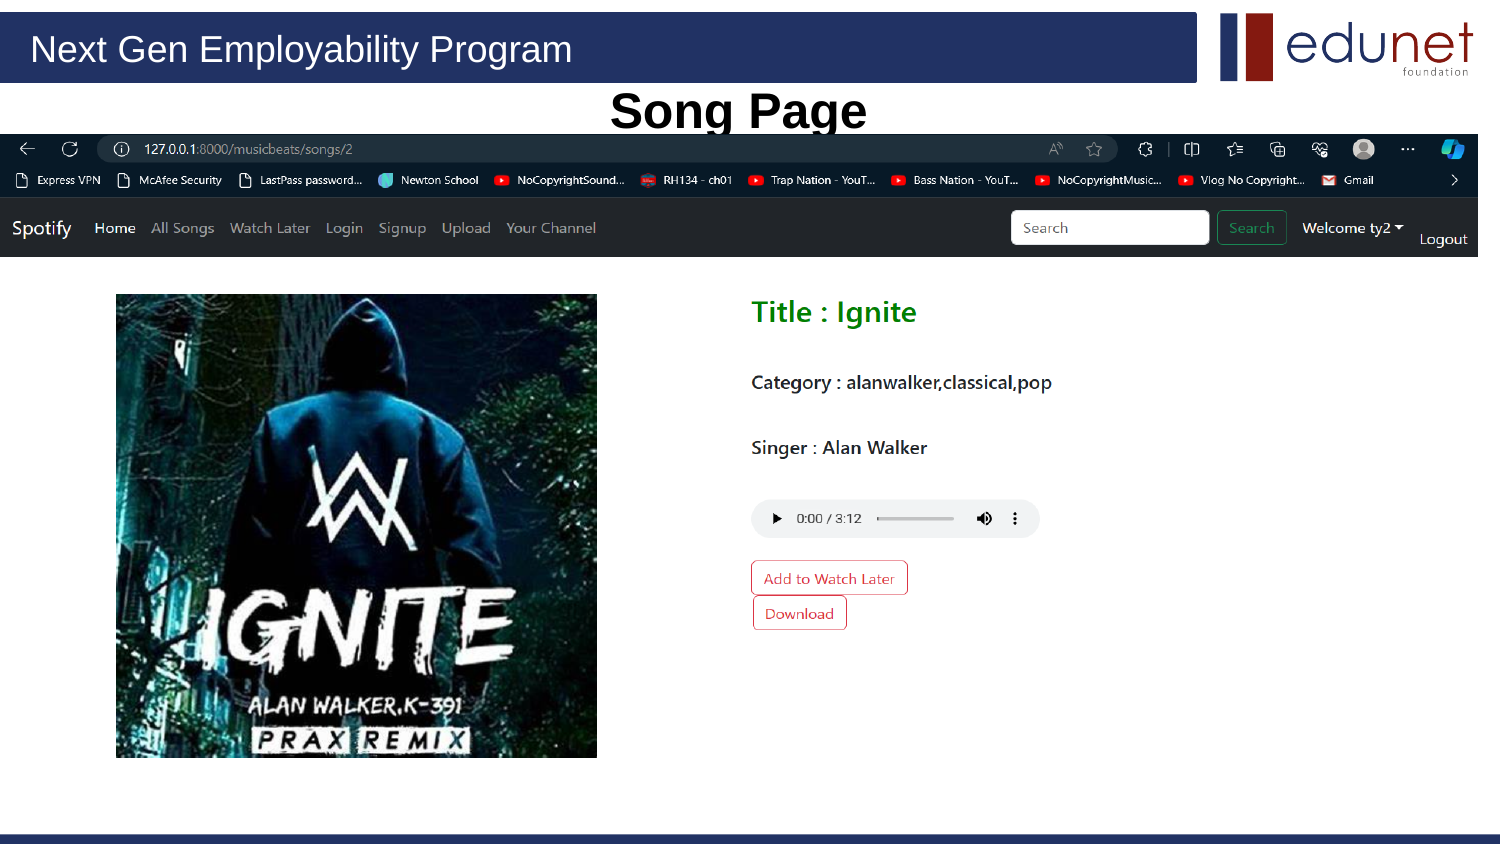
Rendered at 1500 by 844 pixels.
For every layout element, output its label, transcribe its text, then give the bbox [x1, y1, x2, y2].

title Song Page [91, 56, 1386, 133]
picture [1279, 14, 1482, 83]
picture [0, 134, 1478, 834]
